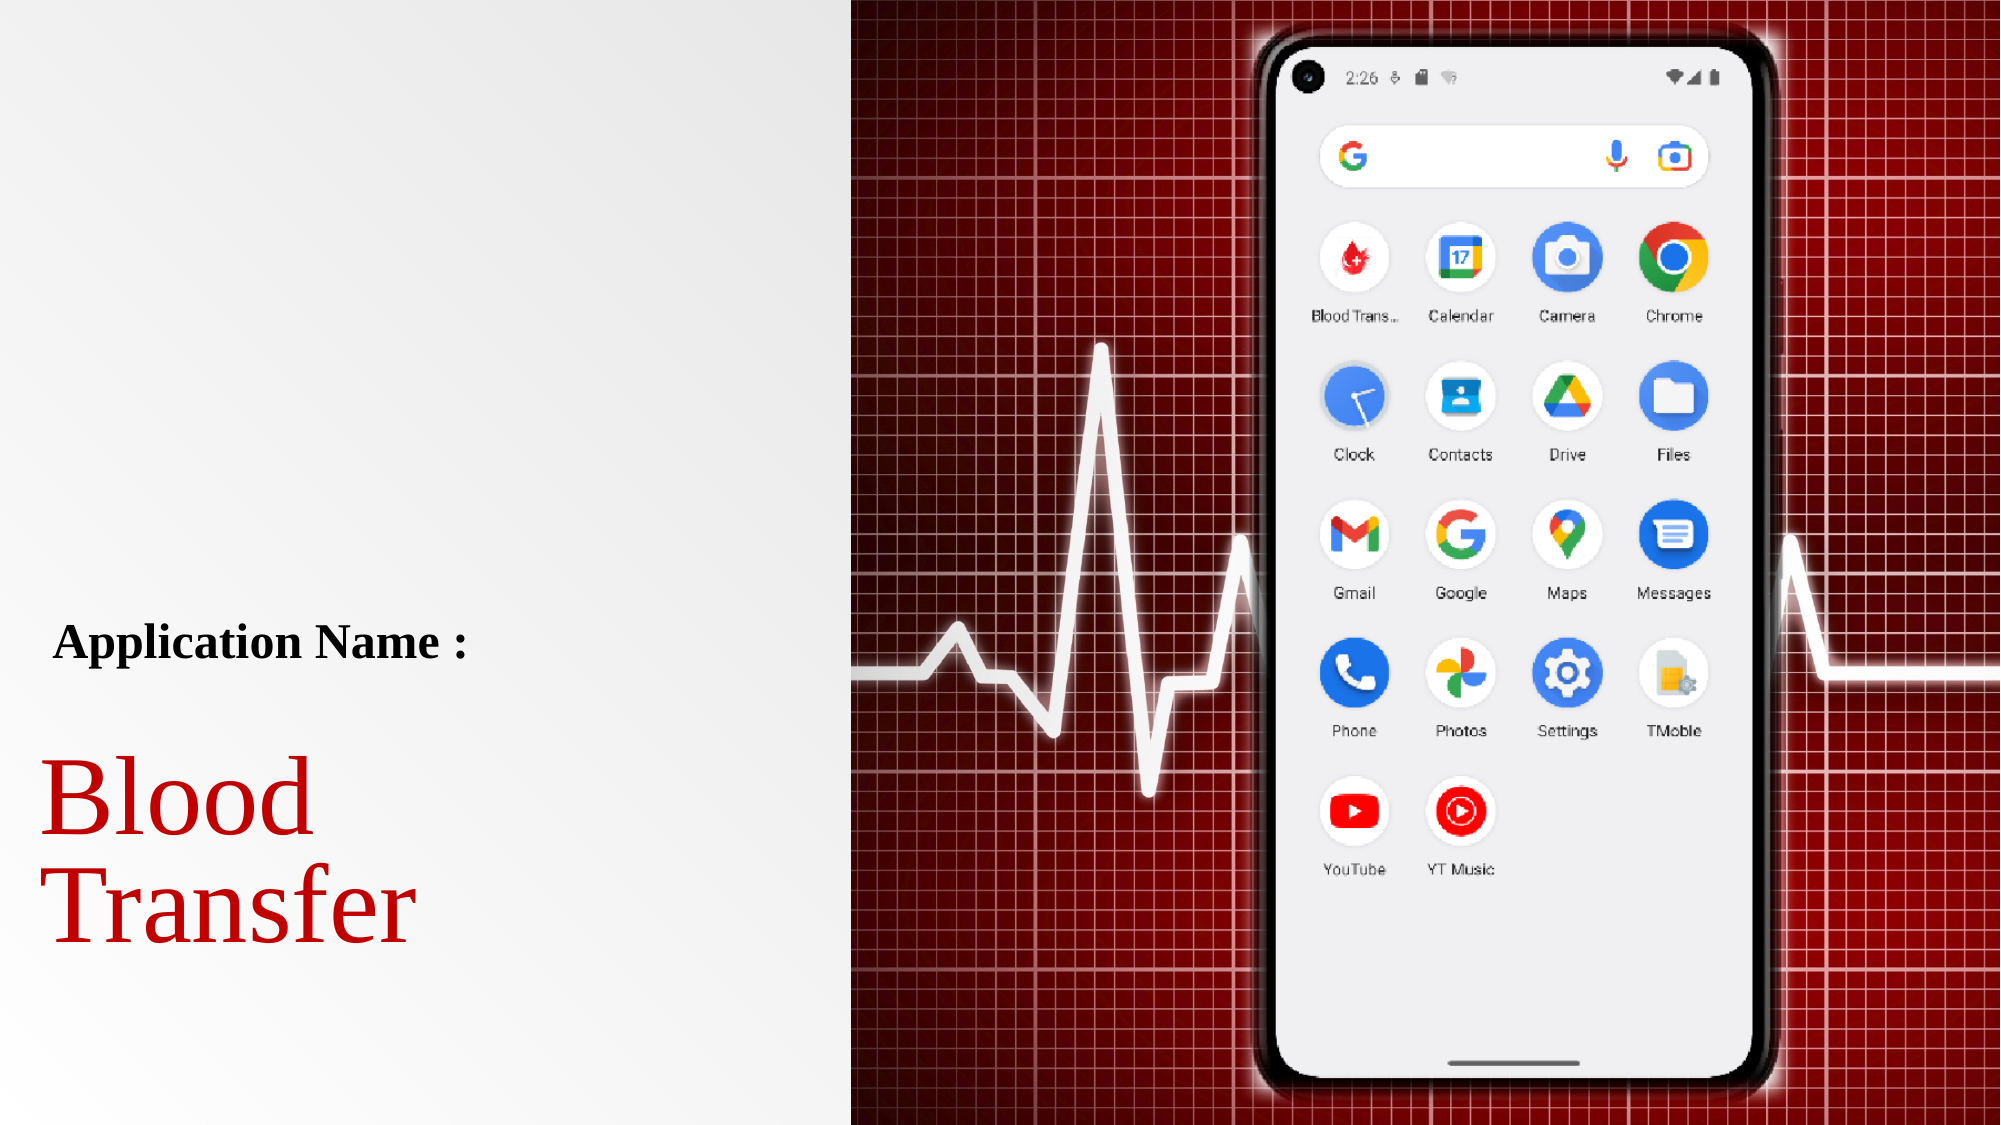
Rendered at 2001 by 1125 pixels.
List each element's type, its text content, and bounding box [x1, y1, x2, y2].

title Blood Transfer [24, 675, 698, 972]
picture [851, 0, 2000, 1125]
text_box Application Name : [24, 600, 521, 676]
